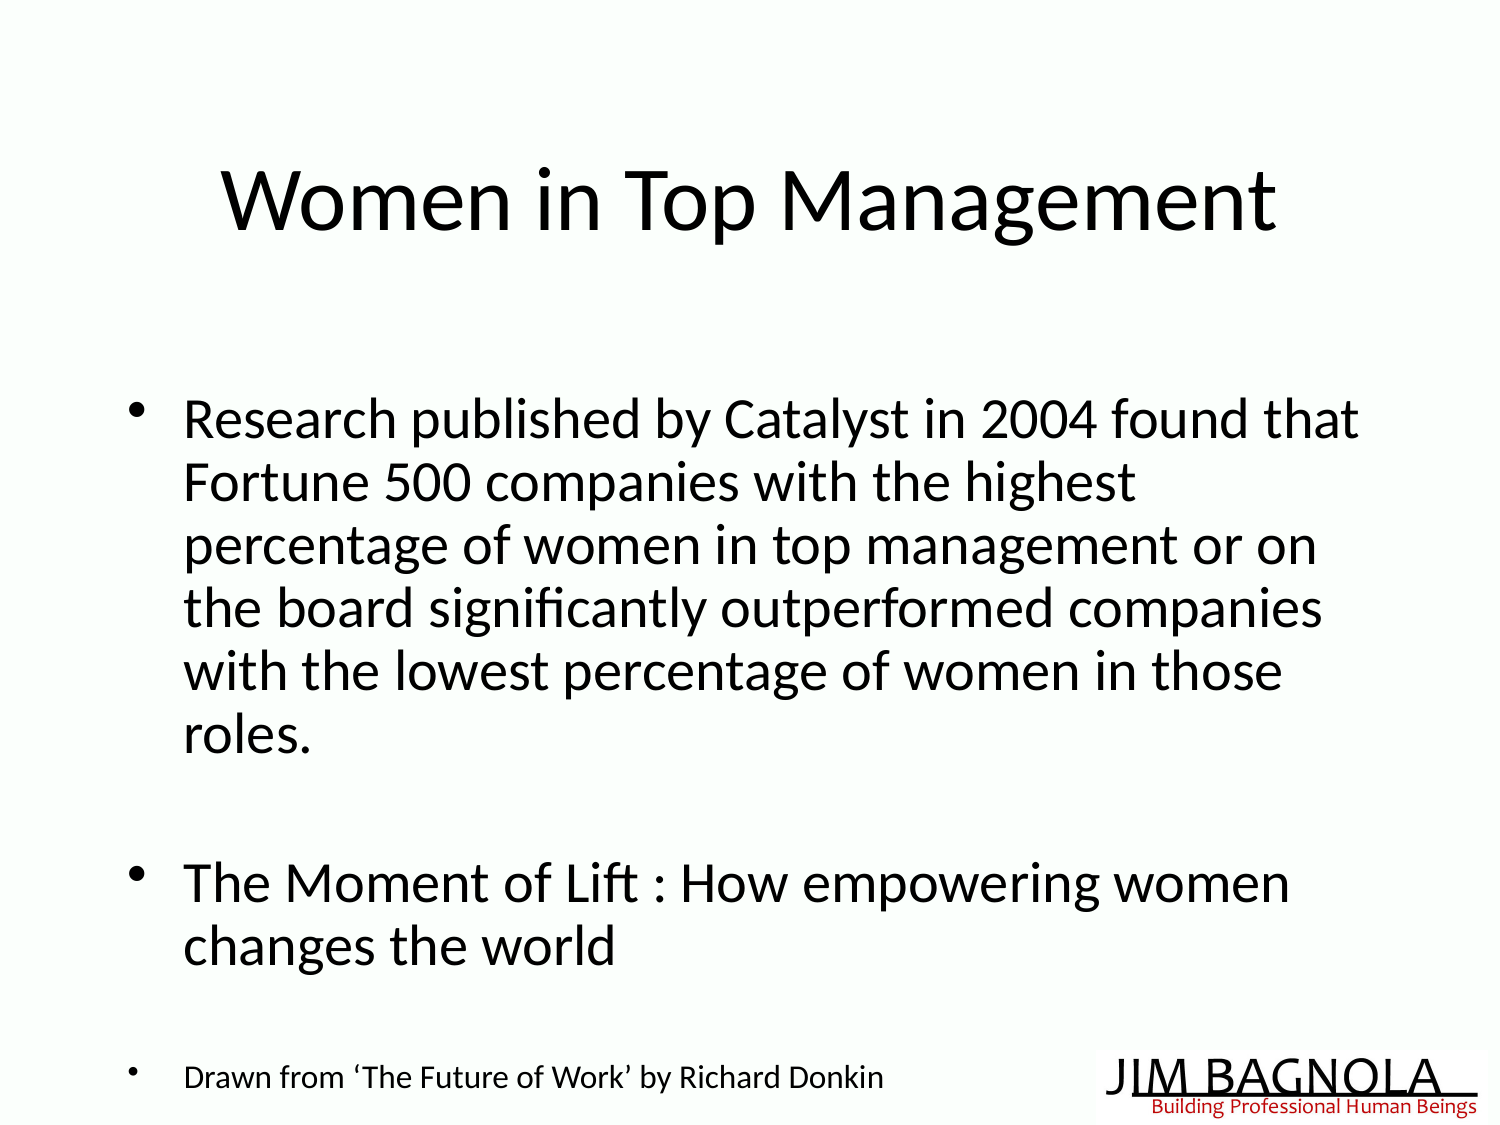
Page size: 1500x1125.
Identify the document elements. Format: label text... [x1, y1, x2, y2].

picture [1096, 1050, 1488, 1125]
title Women in Top Management [112, 99, 1388, 288]
list Research published by Catalyst in 2004 found that Fortune 500 companies with the highest percentage of women in top management or on the board significantly outperformed companies with the lowest percentage of women in those roles. The Moment of Lift : How empowering women changes the world Drawn from ‘The Future of Work’ by Richard Donkin [112, 380, 1388, 1113]
